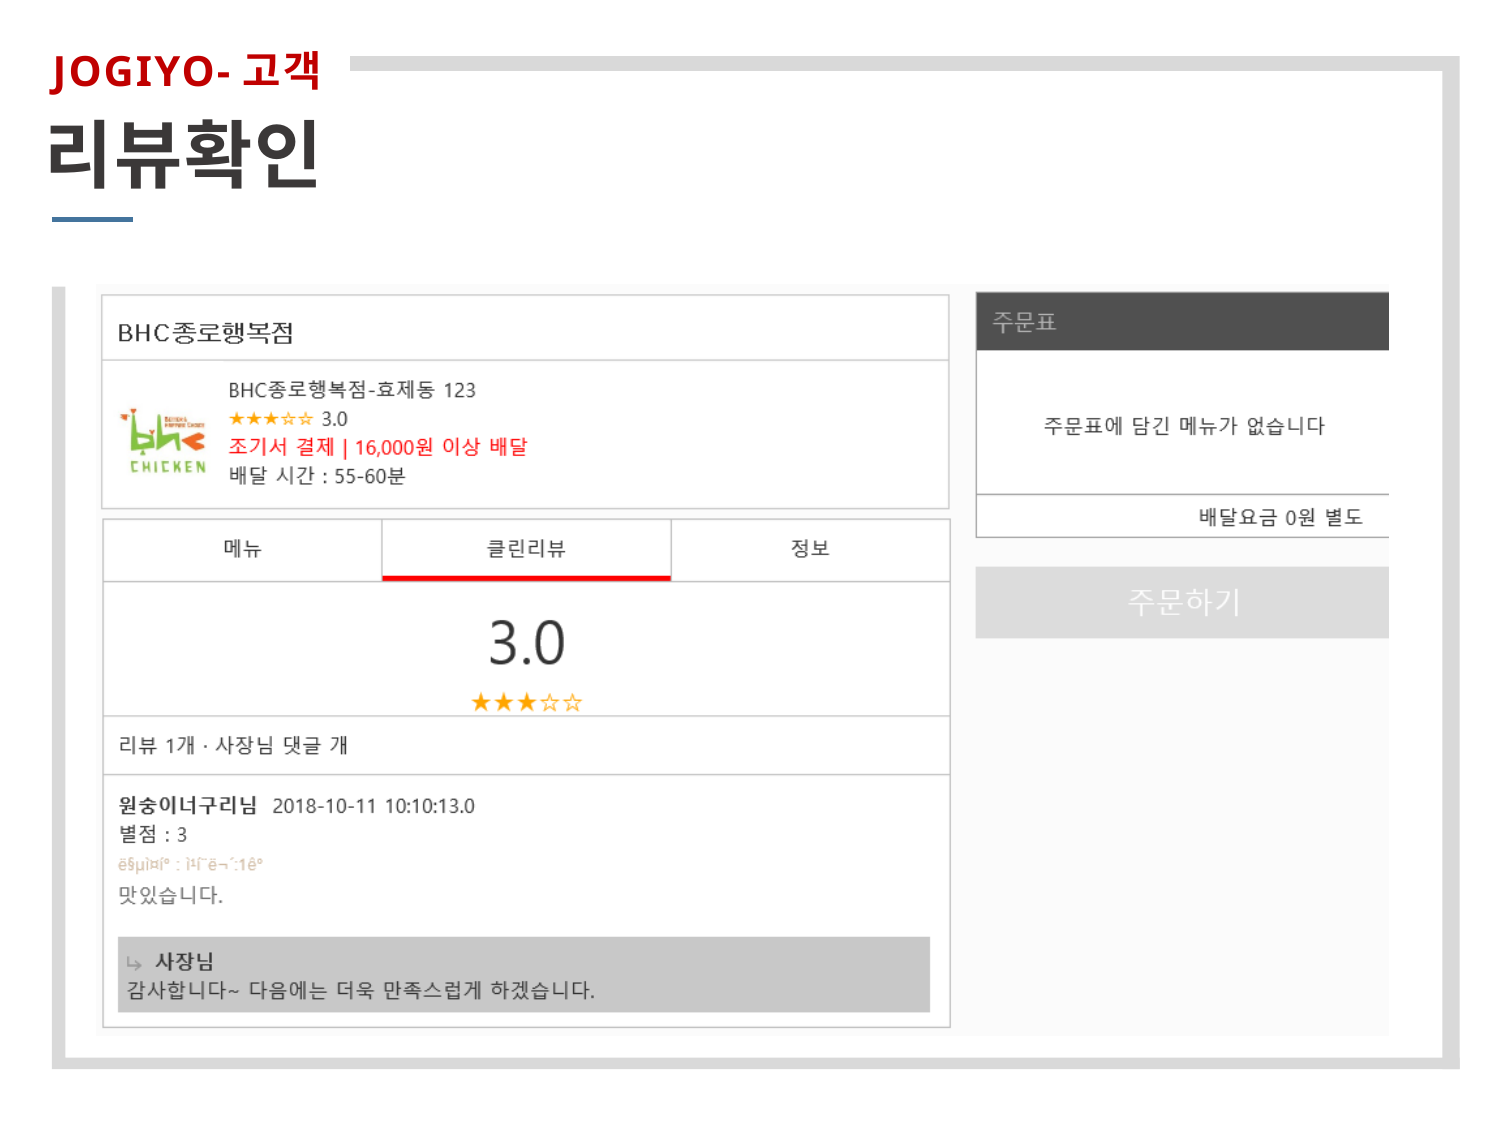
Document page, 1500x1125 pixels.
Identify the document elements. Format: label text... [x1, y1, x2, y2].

text_box [349, 55, 1461, 1070]
text_box 리뷰확인 [29, 111, 740, 206]
picture [96, 284, 1389, 1036]
text_box JOGIYO-고객 [37, 42, 361, 107]
text_box [51, 286, 1441, 1070]
